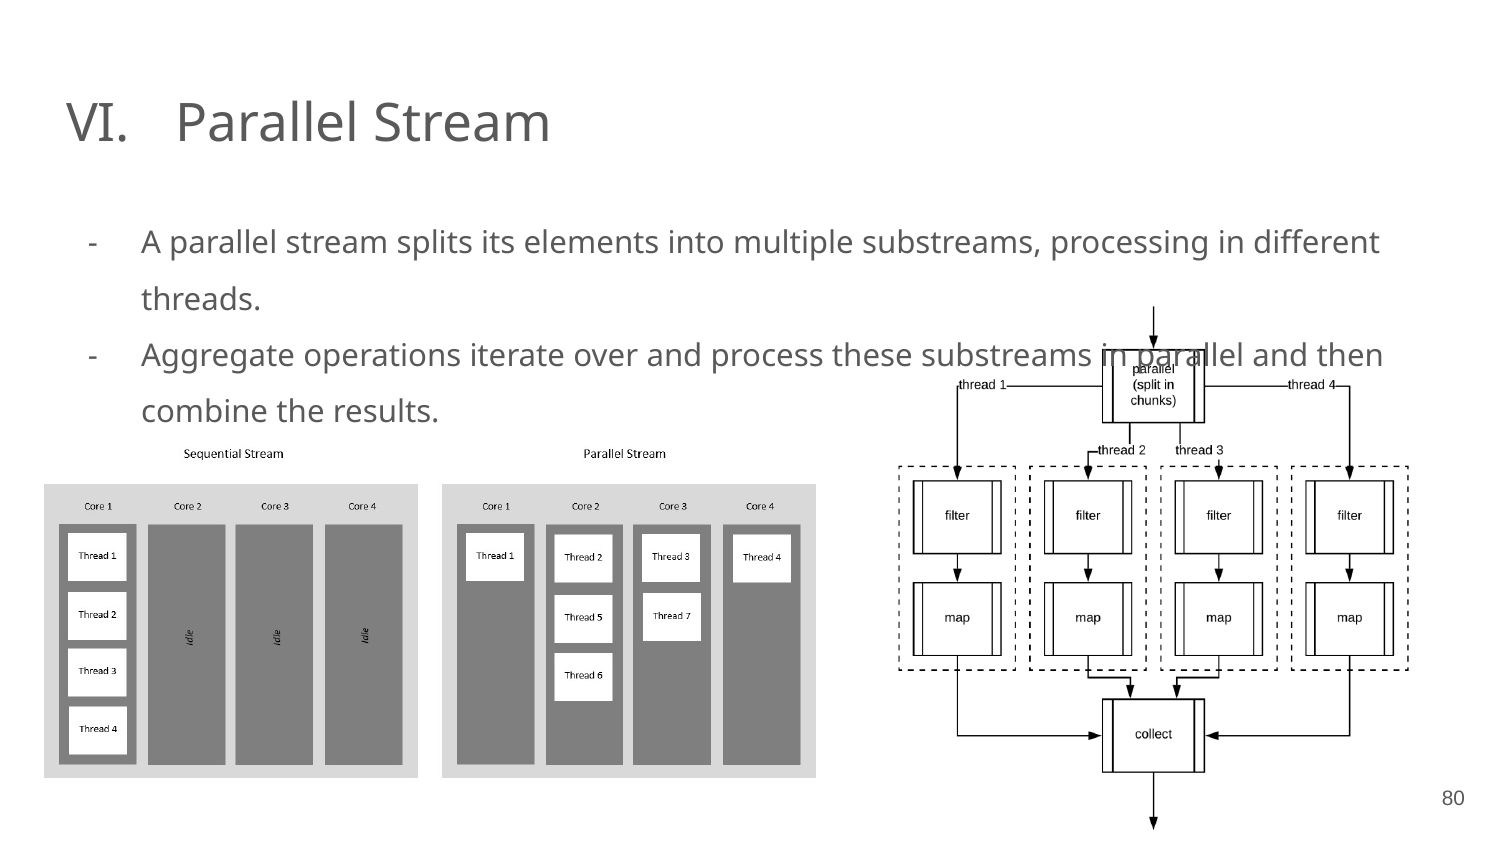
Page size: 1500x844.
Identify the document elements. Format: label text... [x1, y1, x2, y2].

title VI. Parallel Stream [51, 72, 1449, 167]
slide_number 80 [1442, 764, 1480, 830]
picture [30, 433, 828, 788]
picture [870, 277, 1438, 844]
list A parallel stream splits its elements into multiple substreams, processing in different threads. Aggregate operations iterate over and process these substreams in parallel and then combine the results. [51, 189, 1449, 750]
